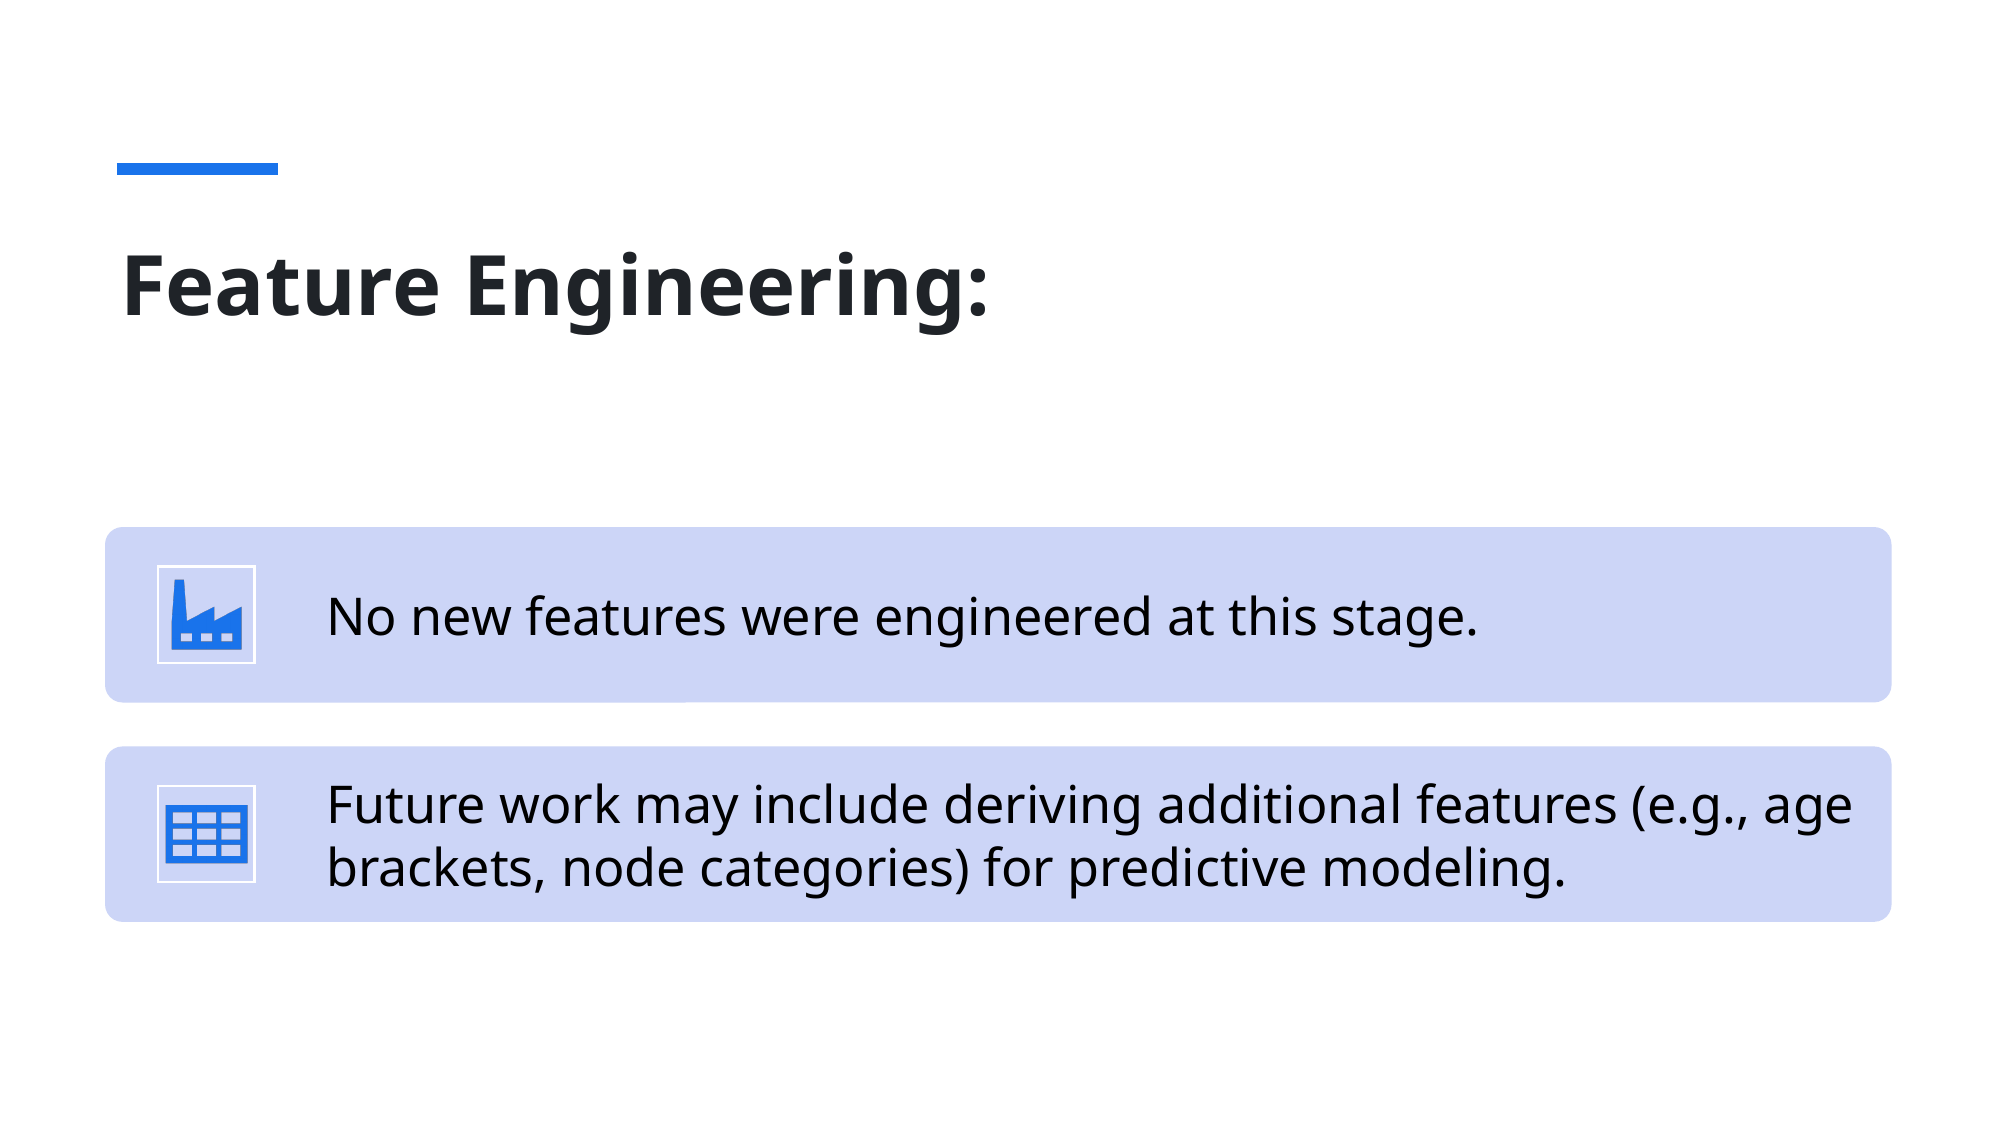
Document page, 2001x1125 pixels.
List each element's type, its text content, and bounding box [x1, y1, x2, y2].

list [104, 431, 1892, 1017]
title Feature Engineering: [105, 224, 1892, 405]
